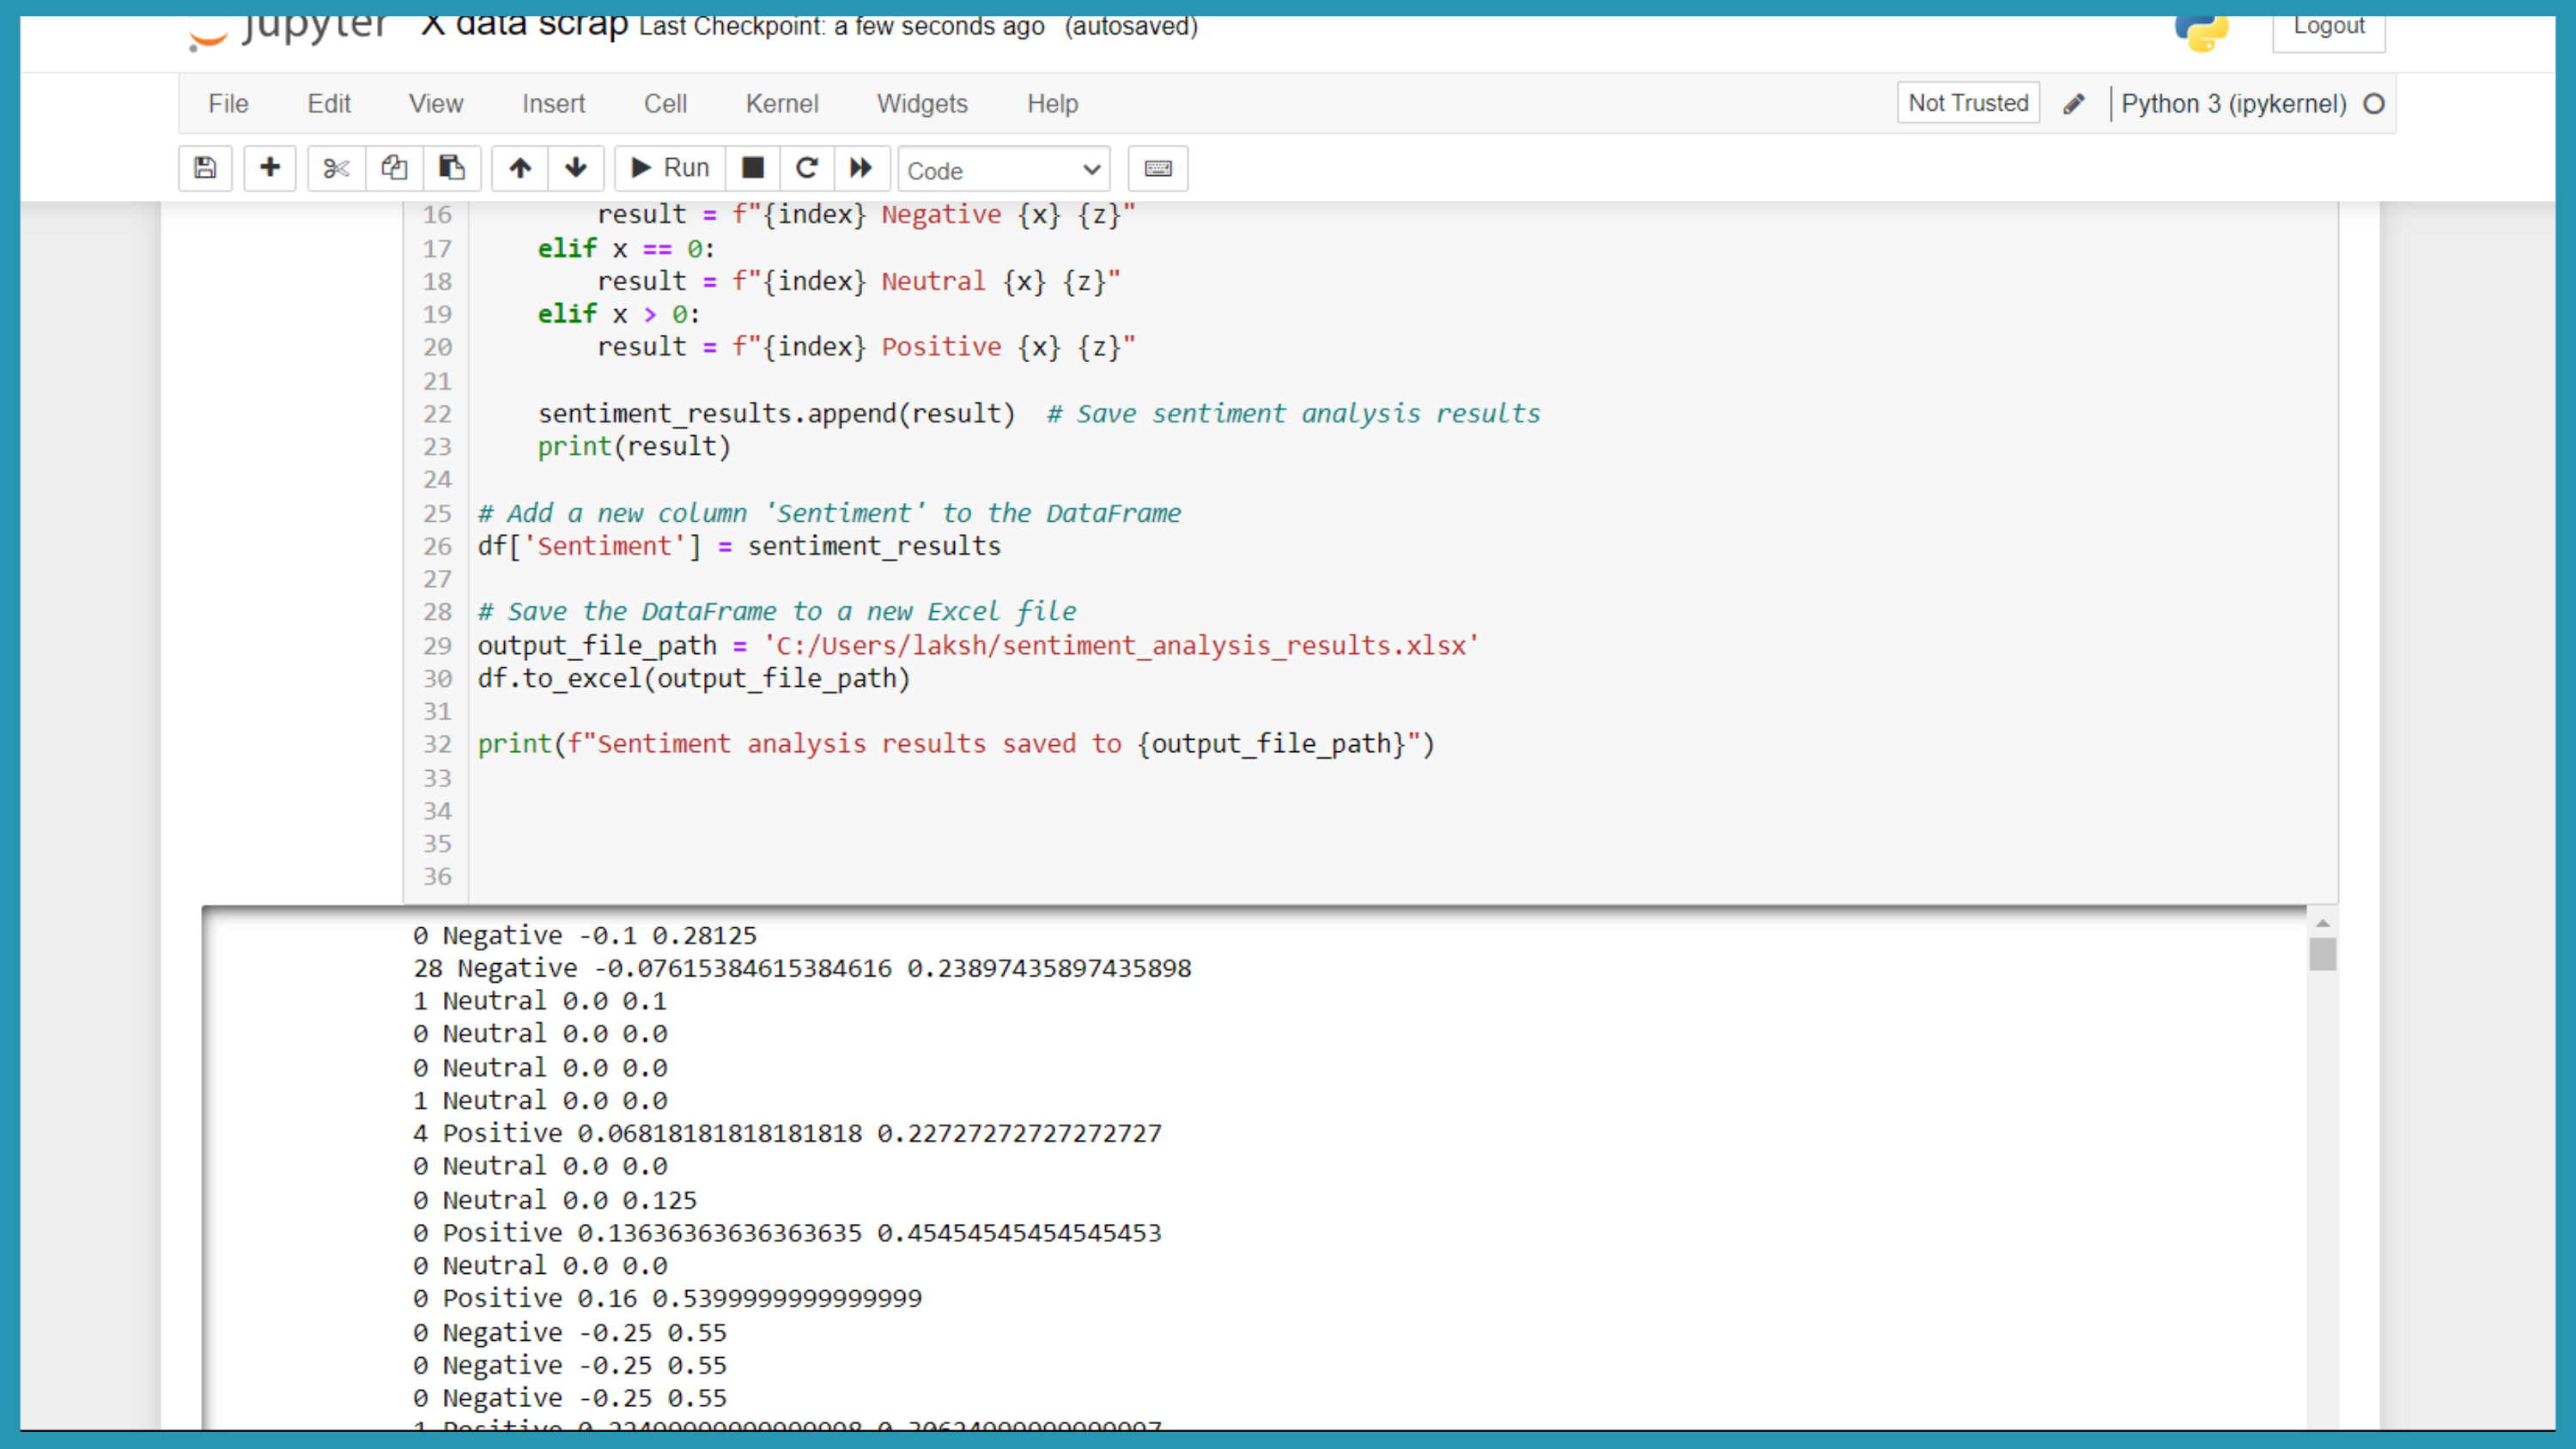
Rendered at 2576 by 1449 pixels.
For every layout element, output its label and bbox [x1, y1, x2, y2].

text_box [20, 16, 2556, 1432]
